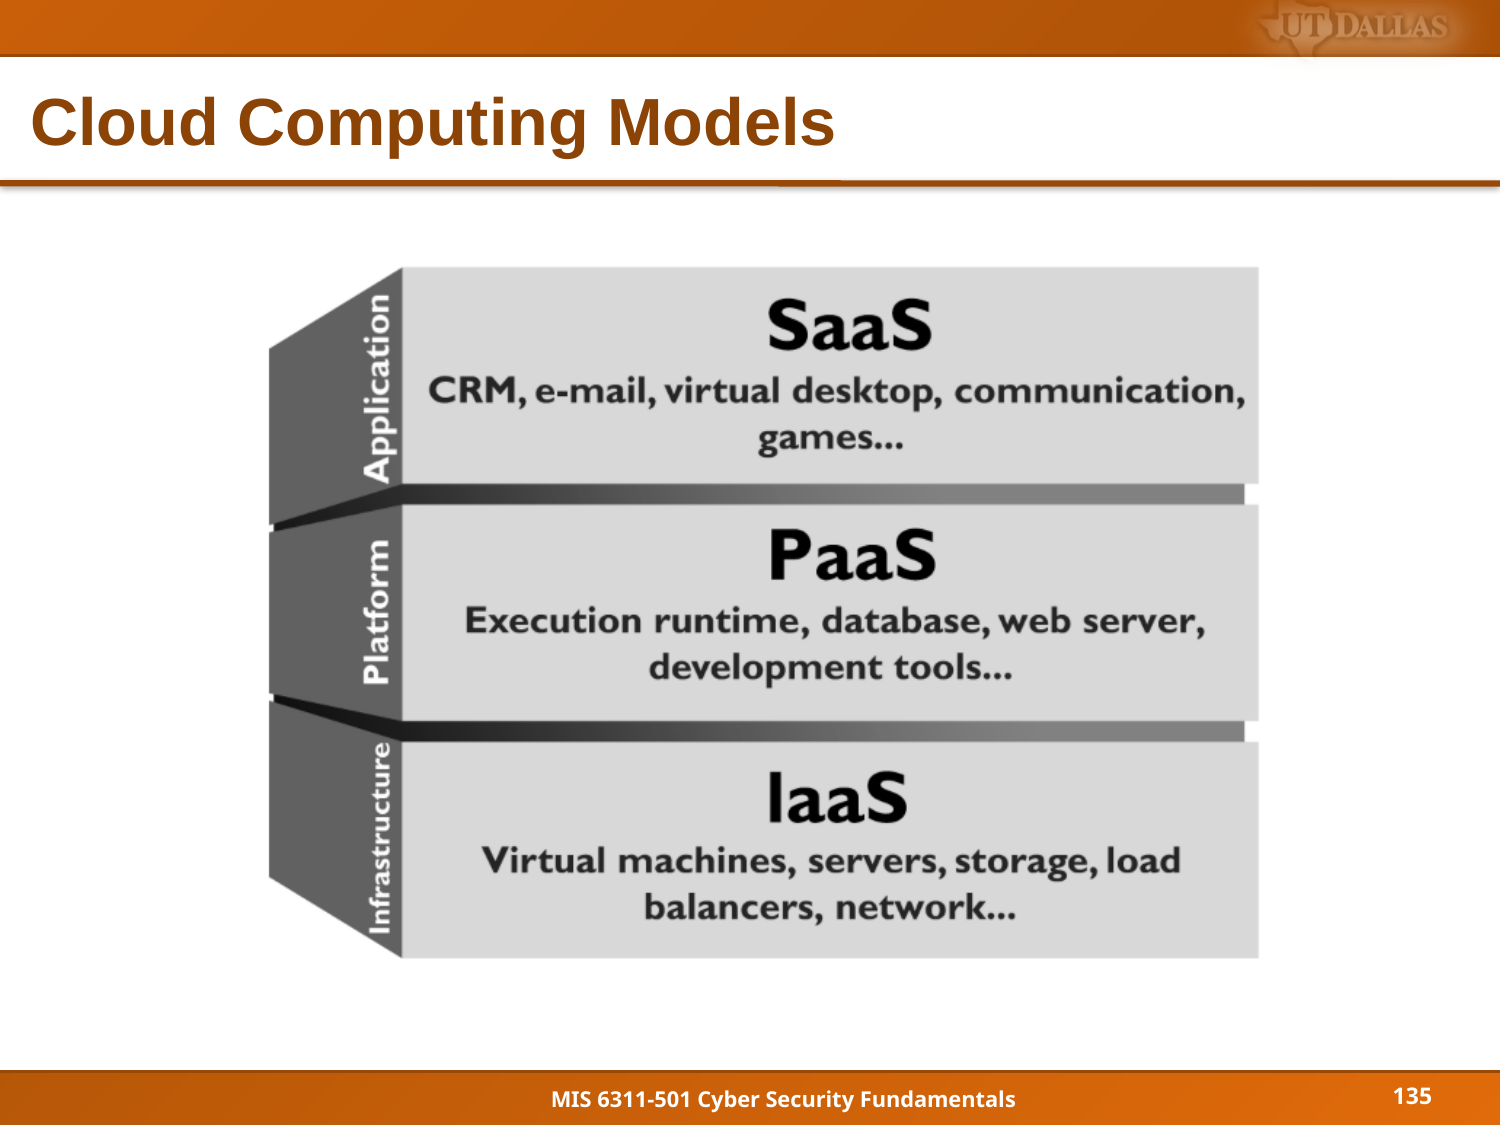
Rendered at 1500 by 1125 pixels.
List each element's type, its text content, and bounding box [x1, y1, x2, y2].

picture [1218, 0, 1500, 62]
slide_number 135 [1350, 1076, 1475, 1120]
title Cloud Computing Models [0, 62, 1500, 176]
picture [262, 260, 1265, 963]
